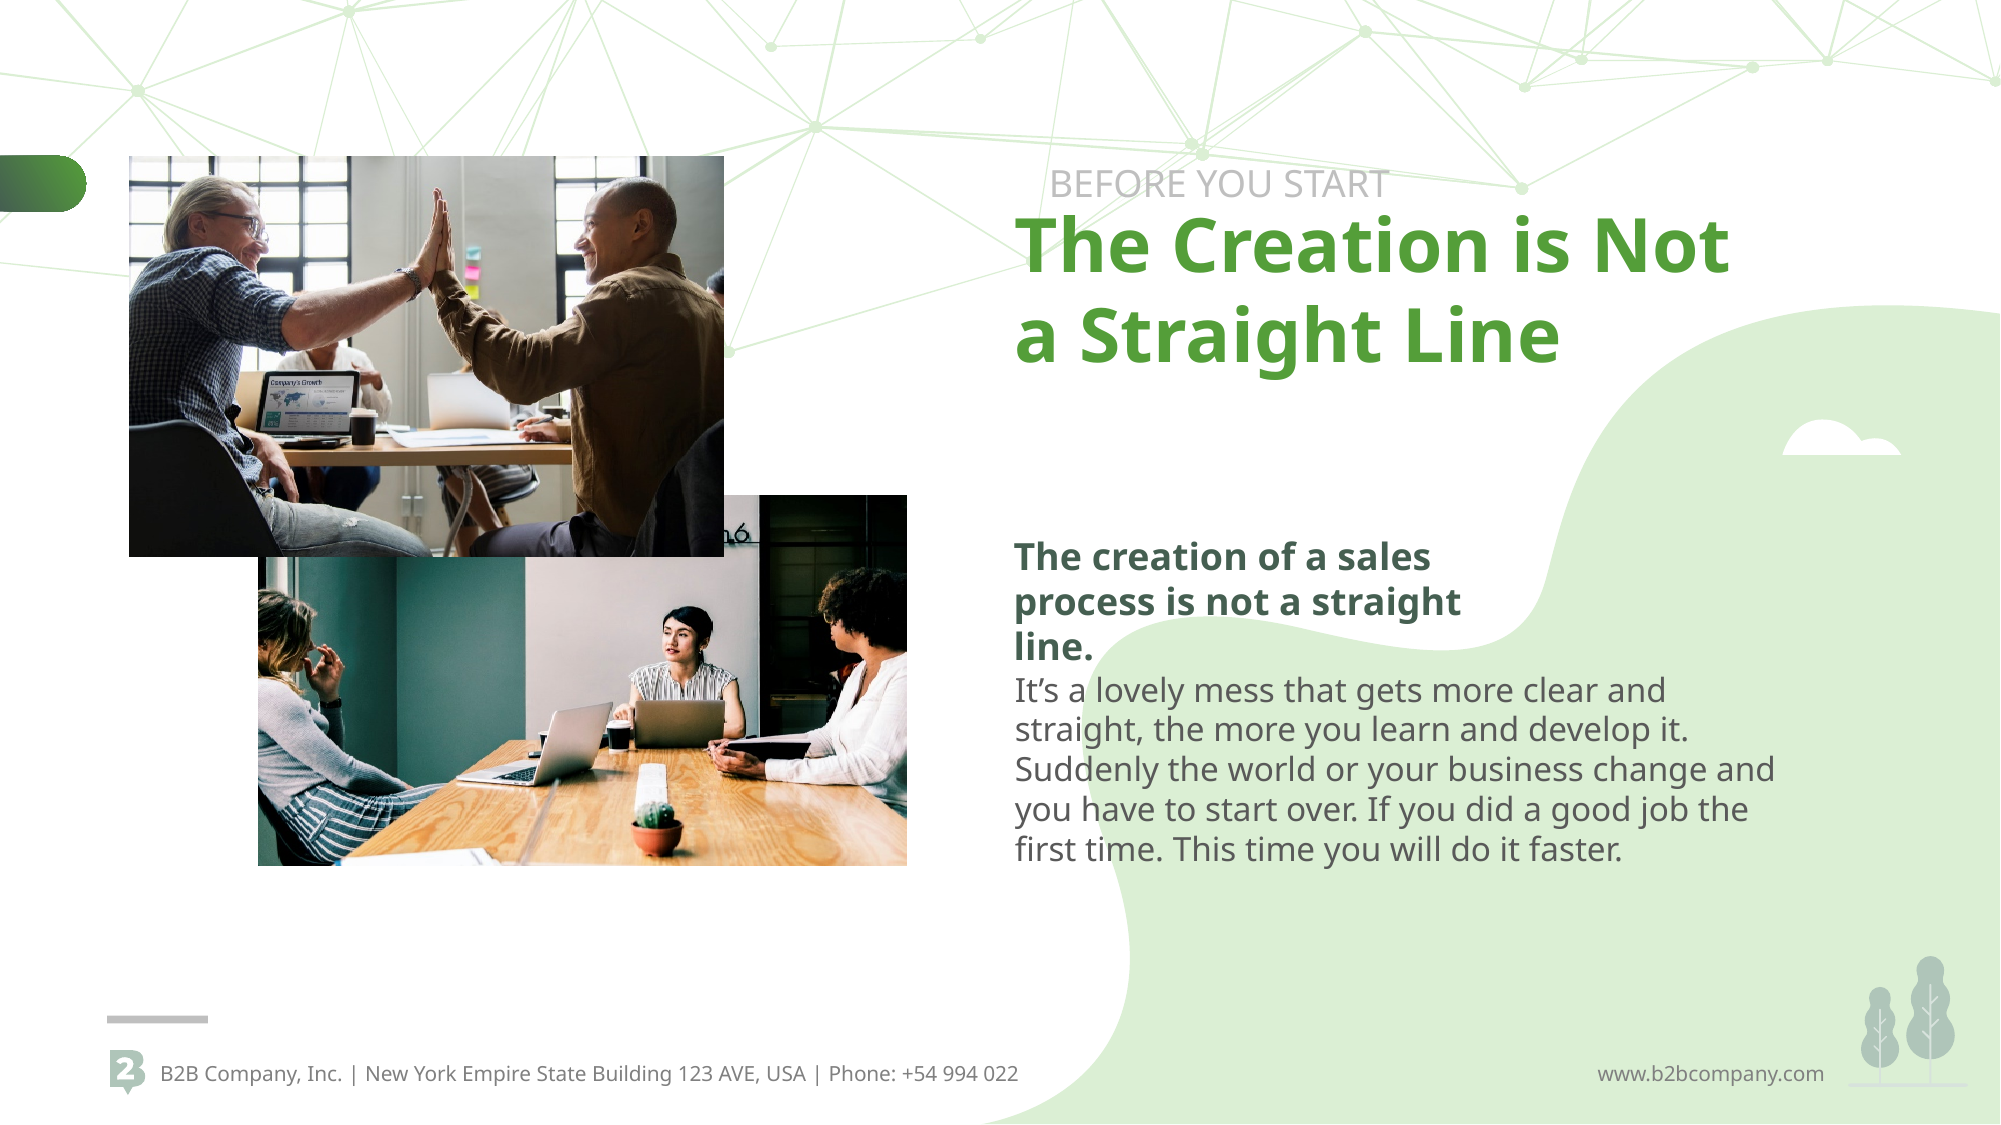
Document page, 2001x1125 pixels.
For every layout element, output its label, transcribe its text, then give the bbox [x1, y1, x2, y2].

footer B2B Company, Inc. | New York Empire State Building 123 AVE, USA | Phone: +54 994 022 [145, 1042, 1130, 1103]
picture [129, 156, 907, 866]
title The Creation is Not a Straight Line [999, 189, 1802, 407]
text_box BEFORE YOU START [1034, 130, 1406, 213]
text_box The creation of a sales process is not a straight line. [998, 525, 1565, 675]
text_box It’s a lovely mess that gets more clear and straight, the more you learn and develop it. Suddenly the world or your business change and you have to start over. If you did a good job the first time. This time you will do it faster. [999, 661, 1803, 876]
